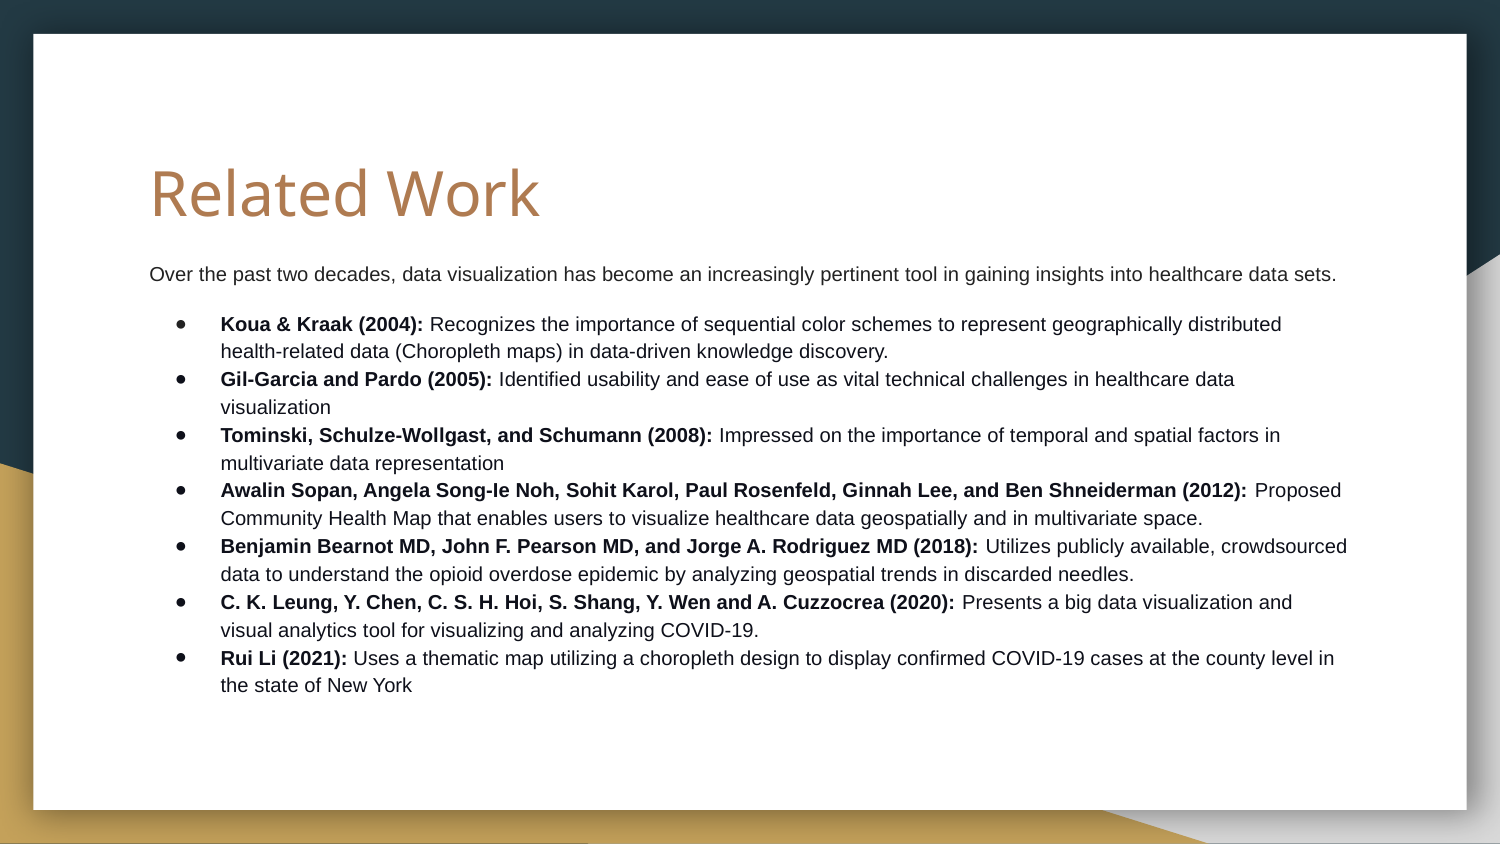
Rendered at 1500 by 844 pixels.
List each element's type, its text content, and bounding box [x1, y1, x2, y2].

list Over the past two decades, data visualization has become an increasingly pertinent tool in gaining insights into healthcare data sets. Koua & Kraak (2004): Recognizes the importance of sequential color schemes to represent geographically distributed health-related data (Choropleth maps) in data-driven knowledge discovery. Gil-Garcia and Pardo (2005): Identified usability and ease of use as vital technical challenges in healthcare data visualization Tominski, Schulze-Wollgast, and Schumann (2008): Impressed on the importance of temporal and spatial factors in multivariate data representation Awalin Sopan, Angela Song-Ie Noh, Sohit Karol, Paul Rosenfeld, Ginnah Lee, and Ben Shneiderman (2012): Proposed Community Health Map that enables users to visualize healthcare data geospatially and in multivariate space. Benjamin Bearnot MD, John F. Pearson MD, and Jorge A. Rodriguez MD (2018): Utilizes publicly available, crowdsourced data to understand the opioid overdose epidemic by analyzing geospatial trends in discarded needles. C. K. Leung, Y. Chen, C. S. H. Hoi, S. Shang, Y. Wen and A. Cuzzocrea (2020): Presents a big data visualization and visual analytics tool for visualizing and analyzing COVID-19. Rui Li (2021): Uses a thematic map utilizing a choropleth design to display confirmed COVID-19 cases at the county level in the state of New York [134, 242, 1366, 729]
title Related Work [134, 138, 1366, 242]
